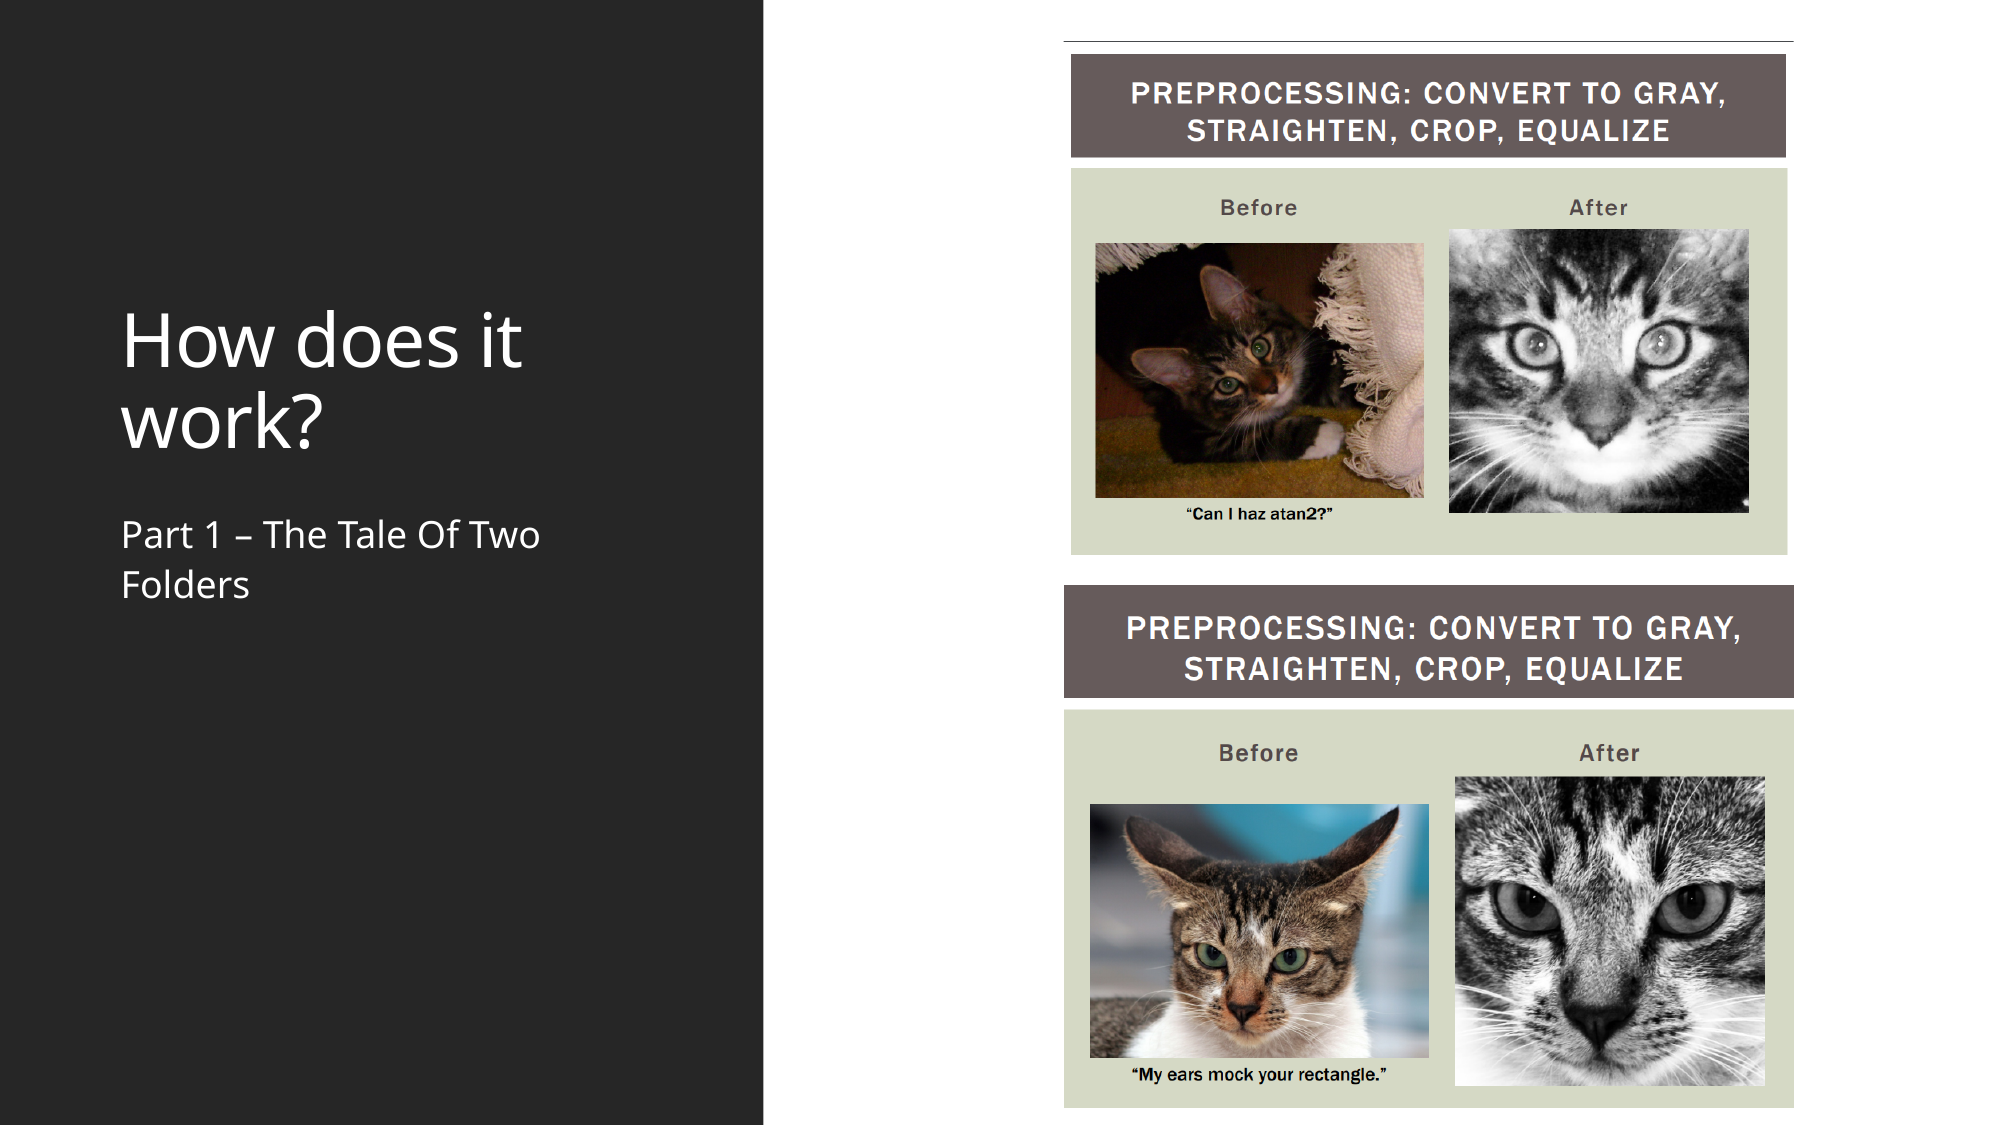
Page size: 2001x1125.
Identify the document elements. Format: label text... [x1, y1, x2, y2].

picture [1063, 40, 1795, 561]
title How does it work? [105, 128, 683, 473]
picture [1063, 582, 1795, 1109]
list Part 1 – The Tale Of Two Folders [105, 499, 683, 1002]
